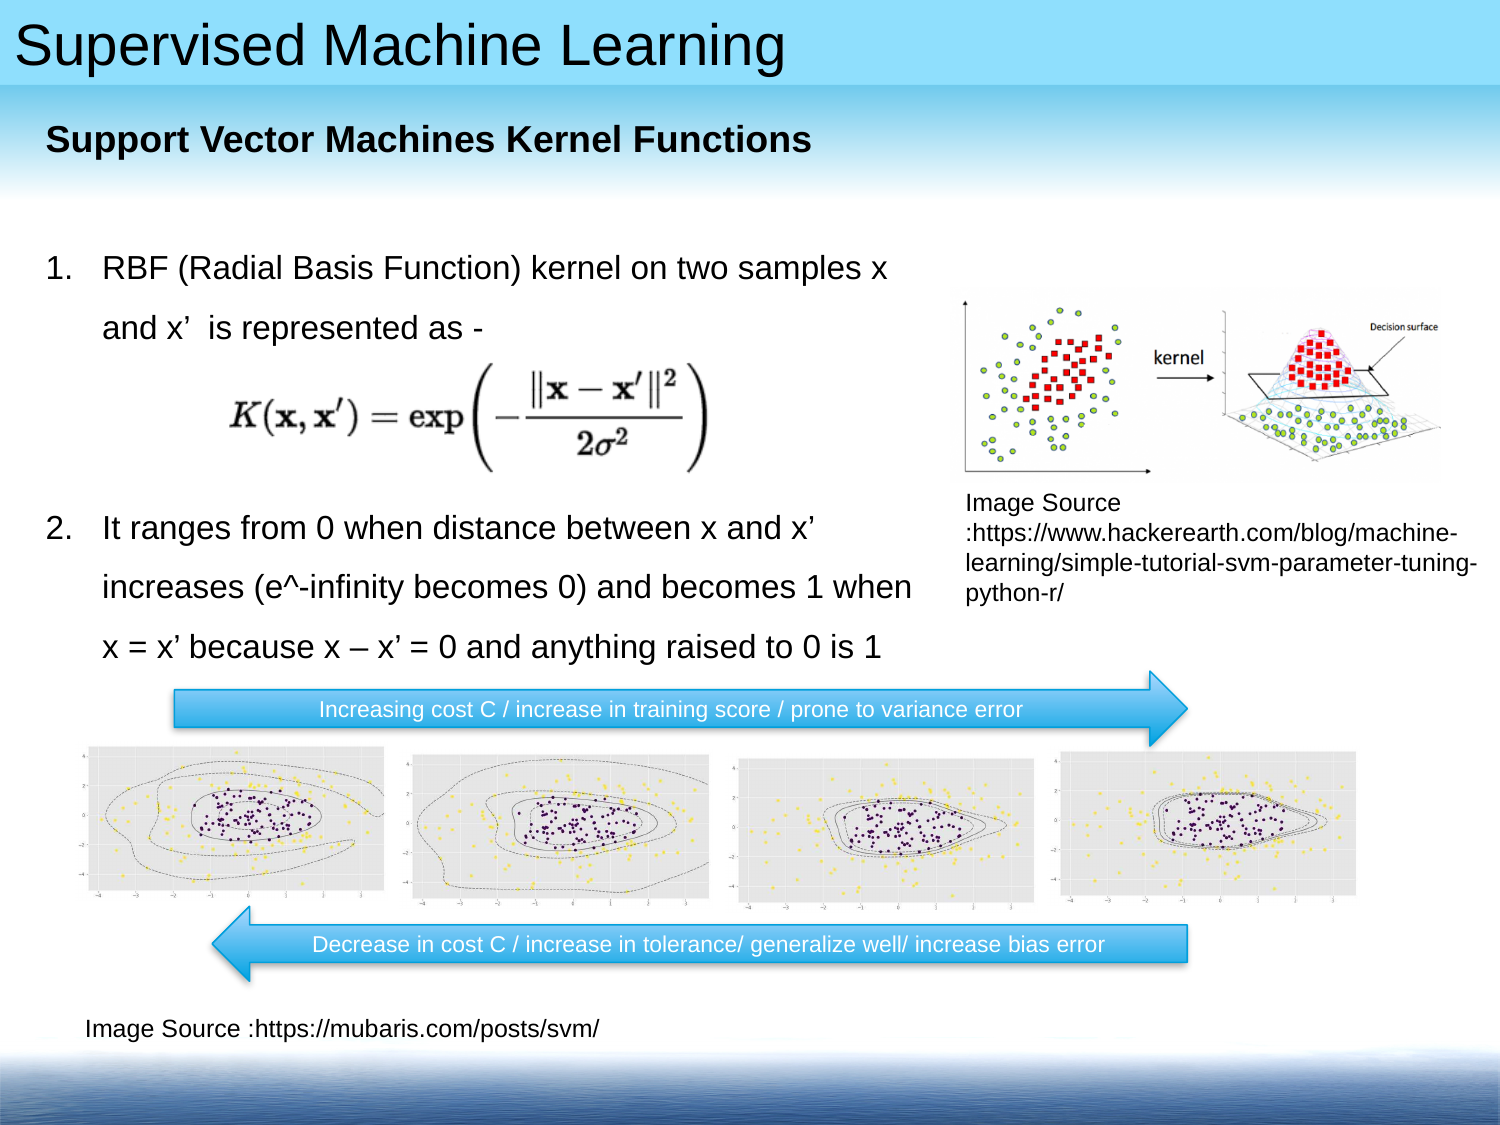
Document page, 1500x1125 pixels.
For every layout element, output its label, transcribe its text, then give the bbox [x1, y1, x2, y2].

picture [724, 753, 1038, 913]
title Support Vector Machines Kernel Functions [30, 107, 1413, 175]
picture [1046, 746, 1360, 907]
text_box Image Source :https://mubaris.com/posts/svm/ [70, 1004, 1380, 1050]
picture [0, 1037, 1500, 1125]
picture [229, 362, 710, 476]
text_box Image Source :https://www.hackerearth.com/blog/machine-learning/simple-tutorial-svm-parameter-tuning-python-r/ [950, 479, 1500, 614]
text_box RBF (Radial Basis Function) kernel on two samples x and x’ is represented as - It ranges from 0 when distance between x and x’ increases (e^-infinity becomes 0) and becomes 1 when x = x’ because x – x’ = 0 and anything raised to 0 is 1 [30, 218, 938, 873]
text_box Decrease in cost C / increase in tolerance/ generalize well/ increase bias error [211, 909, 1189, 982]
text_box Increasing cost C / increase in training score / prone to variance error [173, 670, 1188, 745]
picture [950, 287, 1441, 483]
picture [399, 749, 713, 910]
picture [74, 741, 388, 901]
